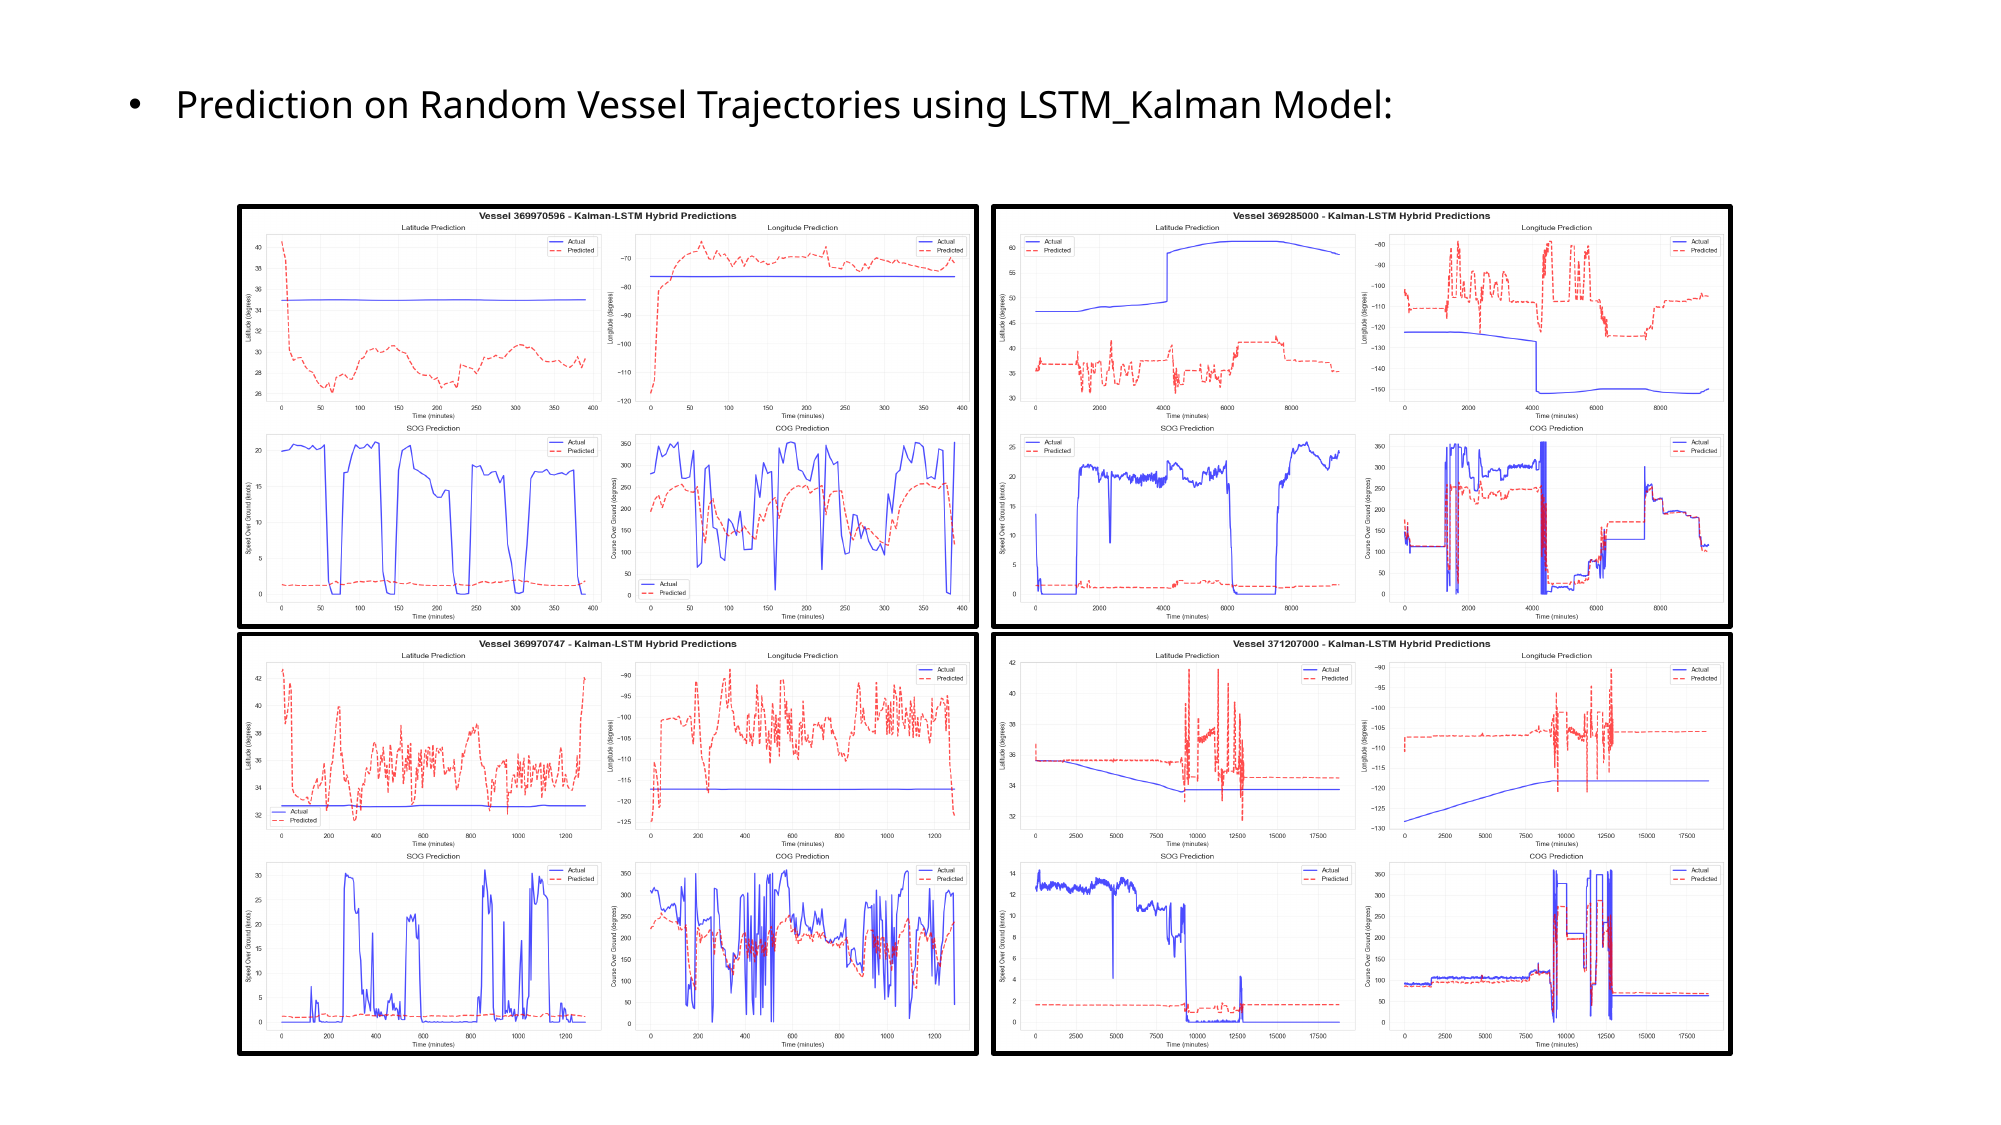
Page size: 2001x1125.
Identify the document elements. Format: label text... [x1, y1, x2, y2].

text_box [241, 208, 1729, 1052]
text_box Prediction on Random Vessel Trajectories using LSTM_Kalman Model: [113, 73, 1527, 134]
